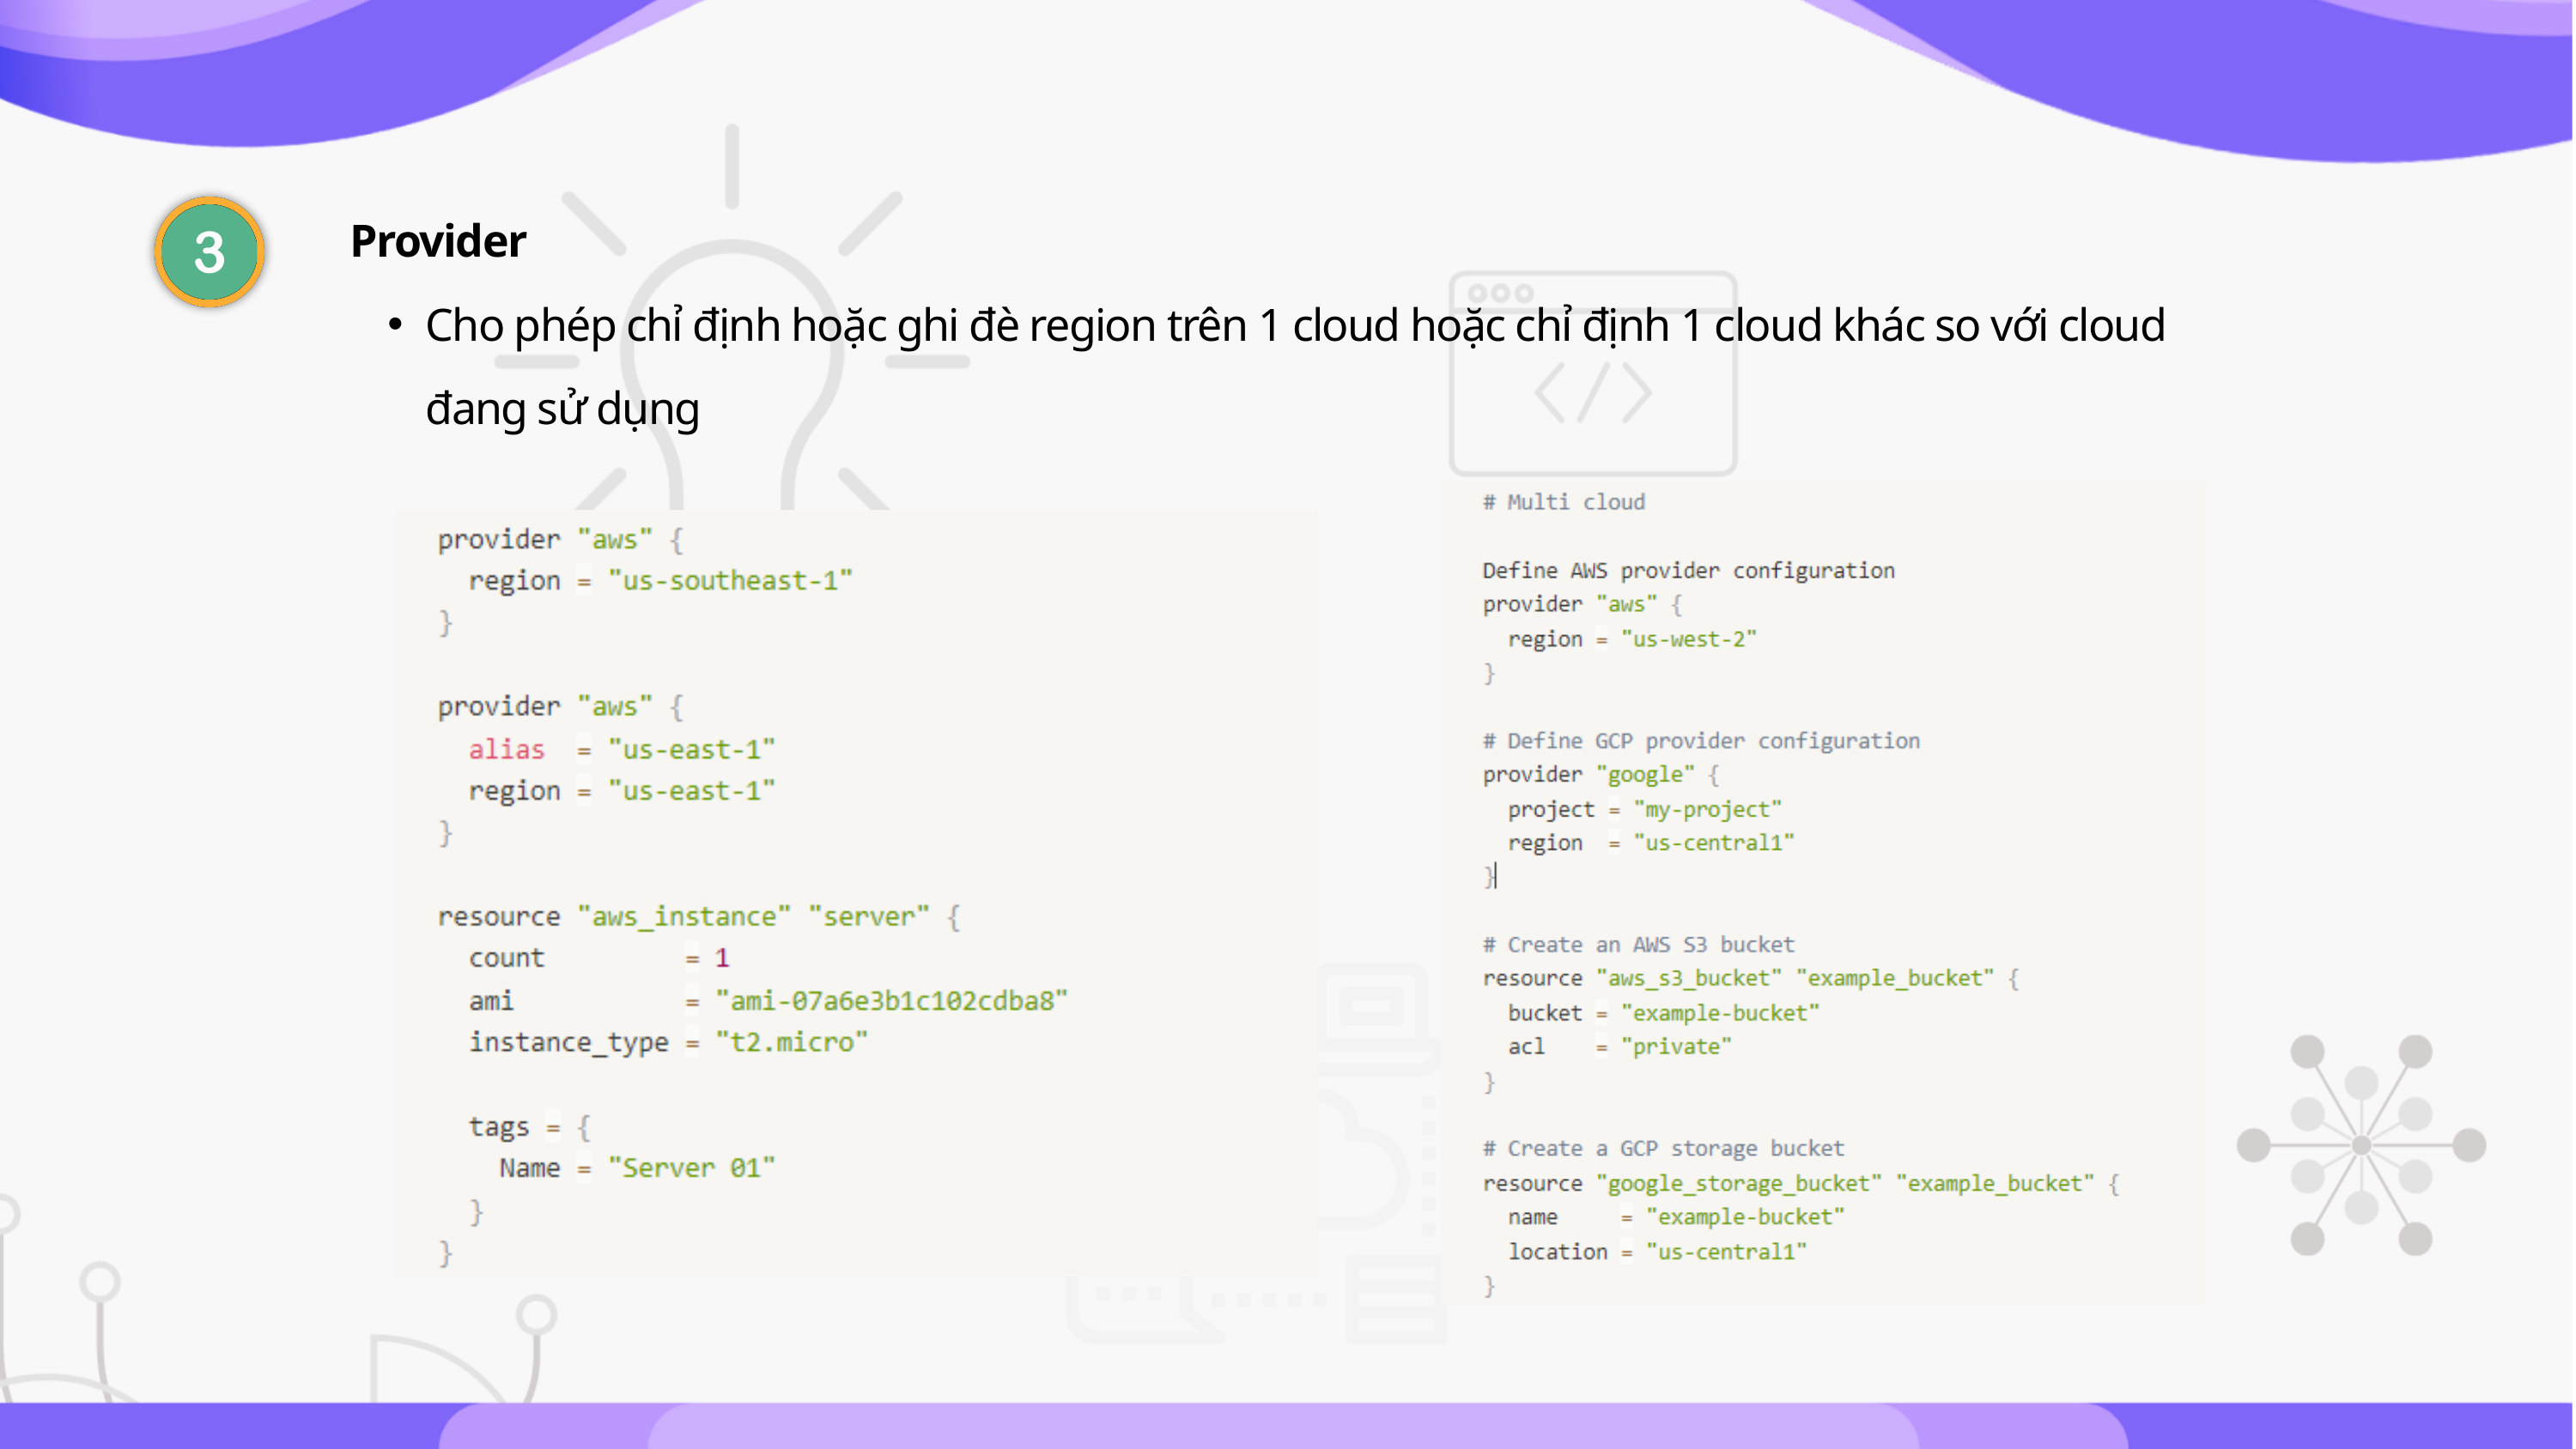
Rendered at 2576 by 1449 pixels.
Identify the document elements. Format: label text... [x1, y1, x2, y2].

text_box [155, 197, 264, 307]
text_box [144, 187, 275, 317]
text_box [1440, 518, 2207, 1305]
text_box [395, 518, 1318, 1276]
text_box [161, 204, 258, 300]
text_box [0, 0, 2573, 1449]
text_box Provider Cho phép chỉ định hoặc ghi đè region trên 1 cloud hoặc chỉ định 1 cloud khác so với cloud đang sử dụng [349, 182, 2207, 518]
